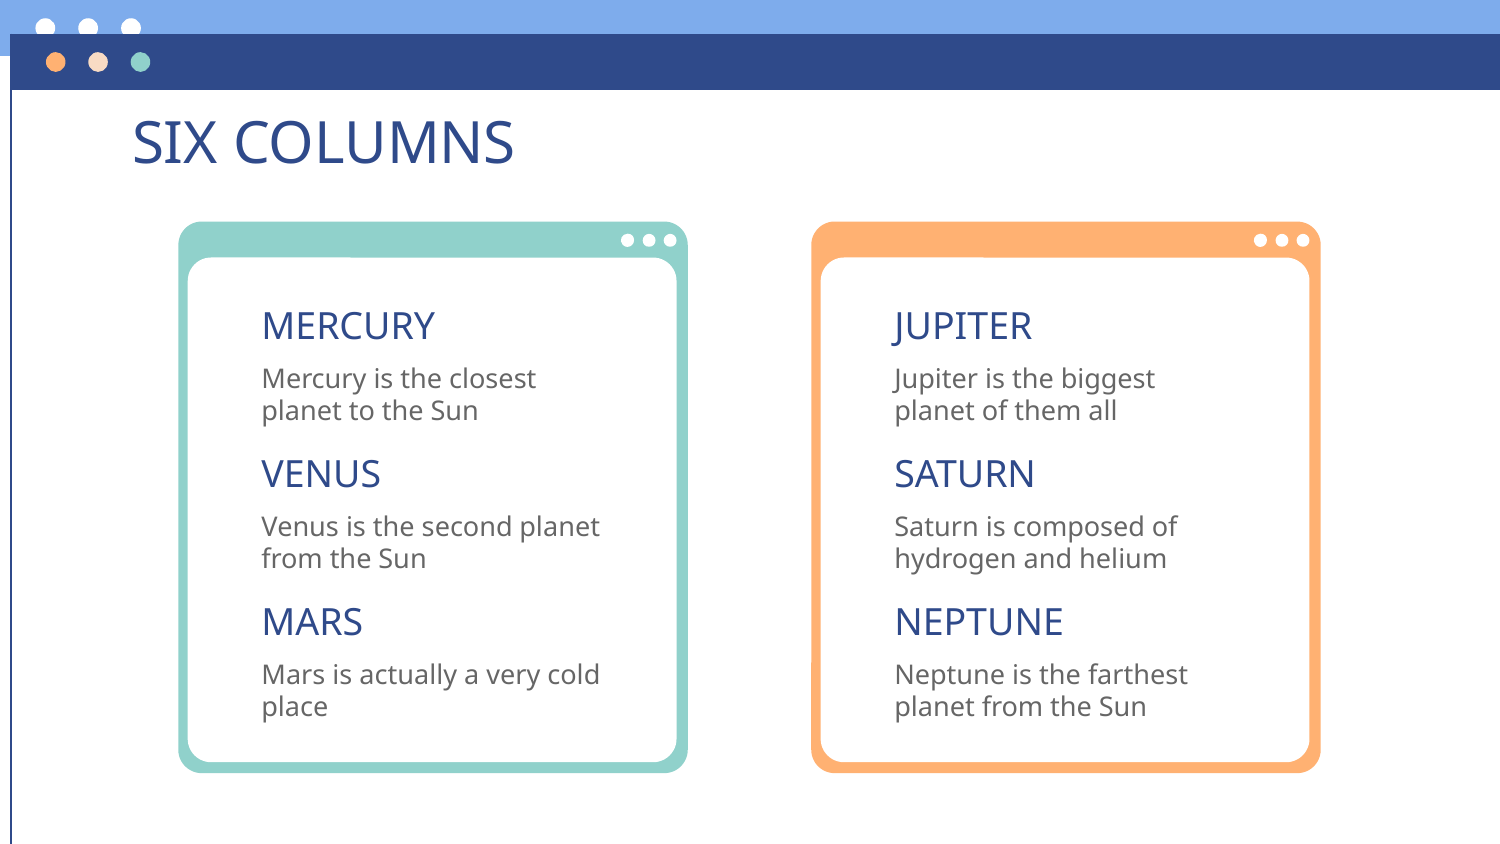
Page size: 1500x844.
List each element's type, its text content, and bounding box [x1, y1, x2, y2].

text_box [811, 221, 1321, 774]
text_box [178, 221, 688, 774]
title SIX COLUMNS [117, 90, 1383, 167]
